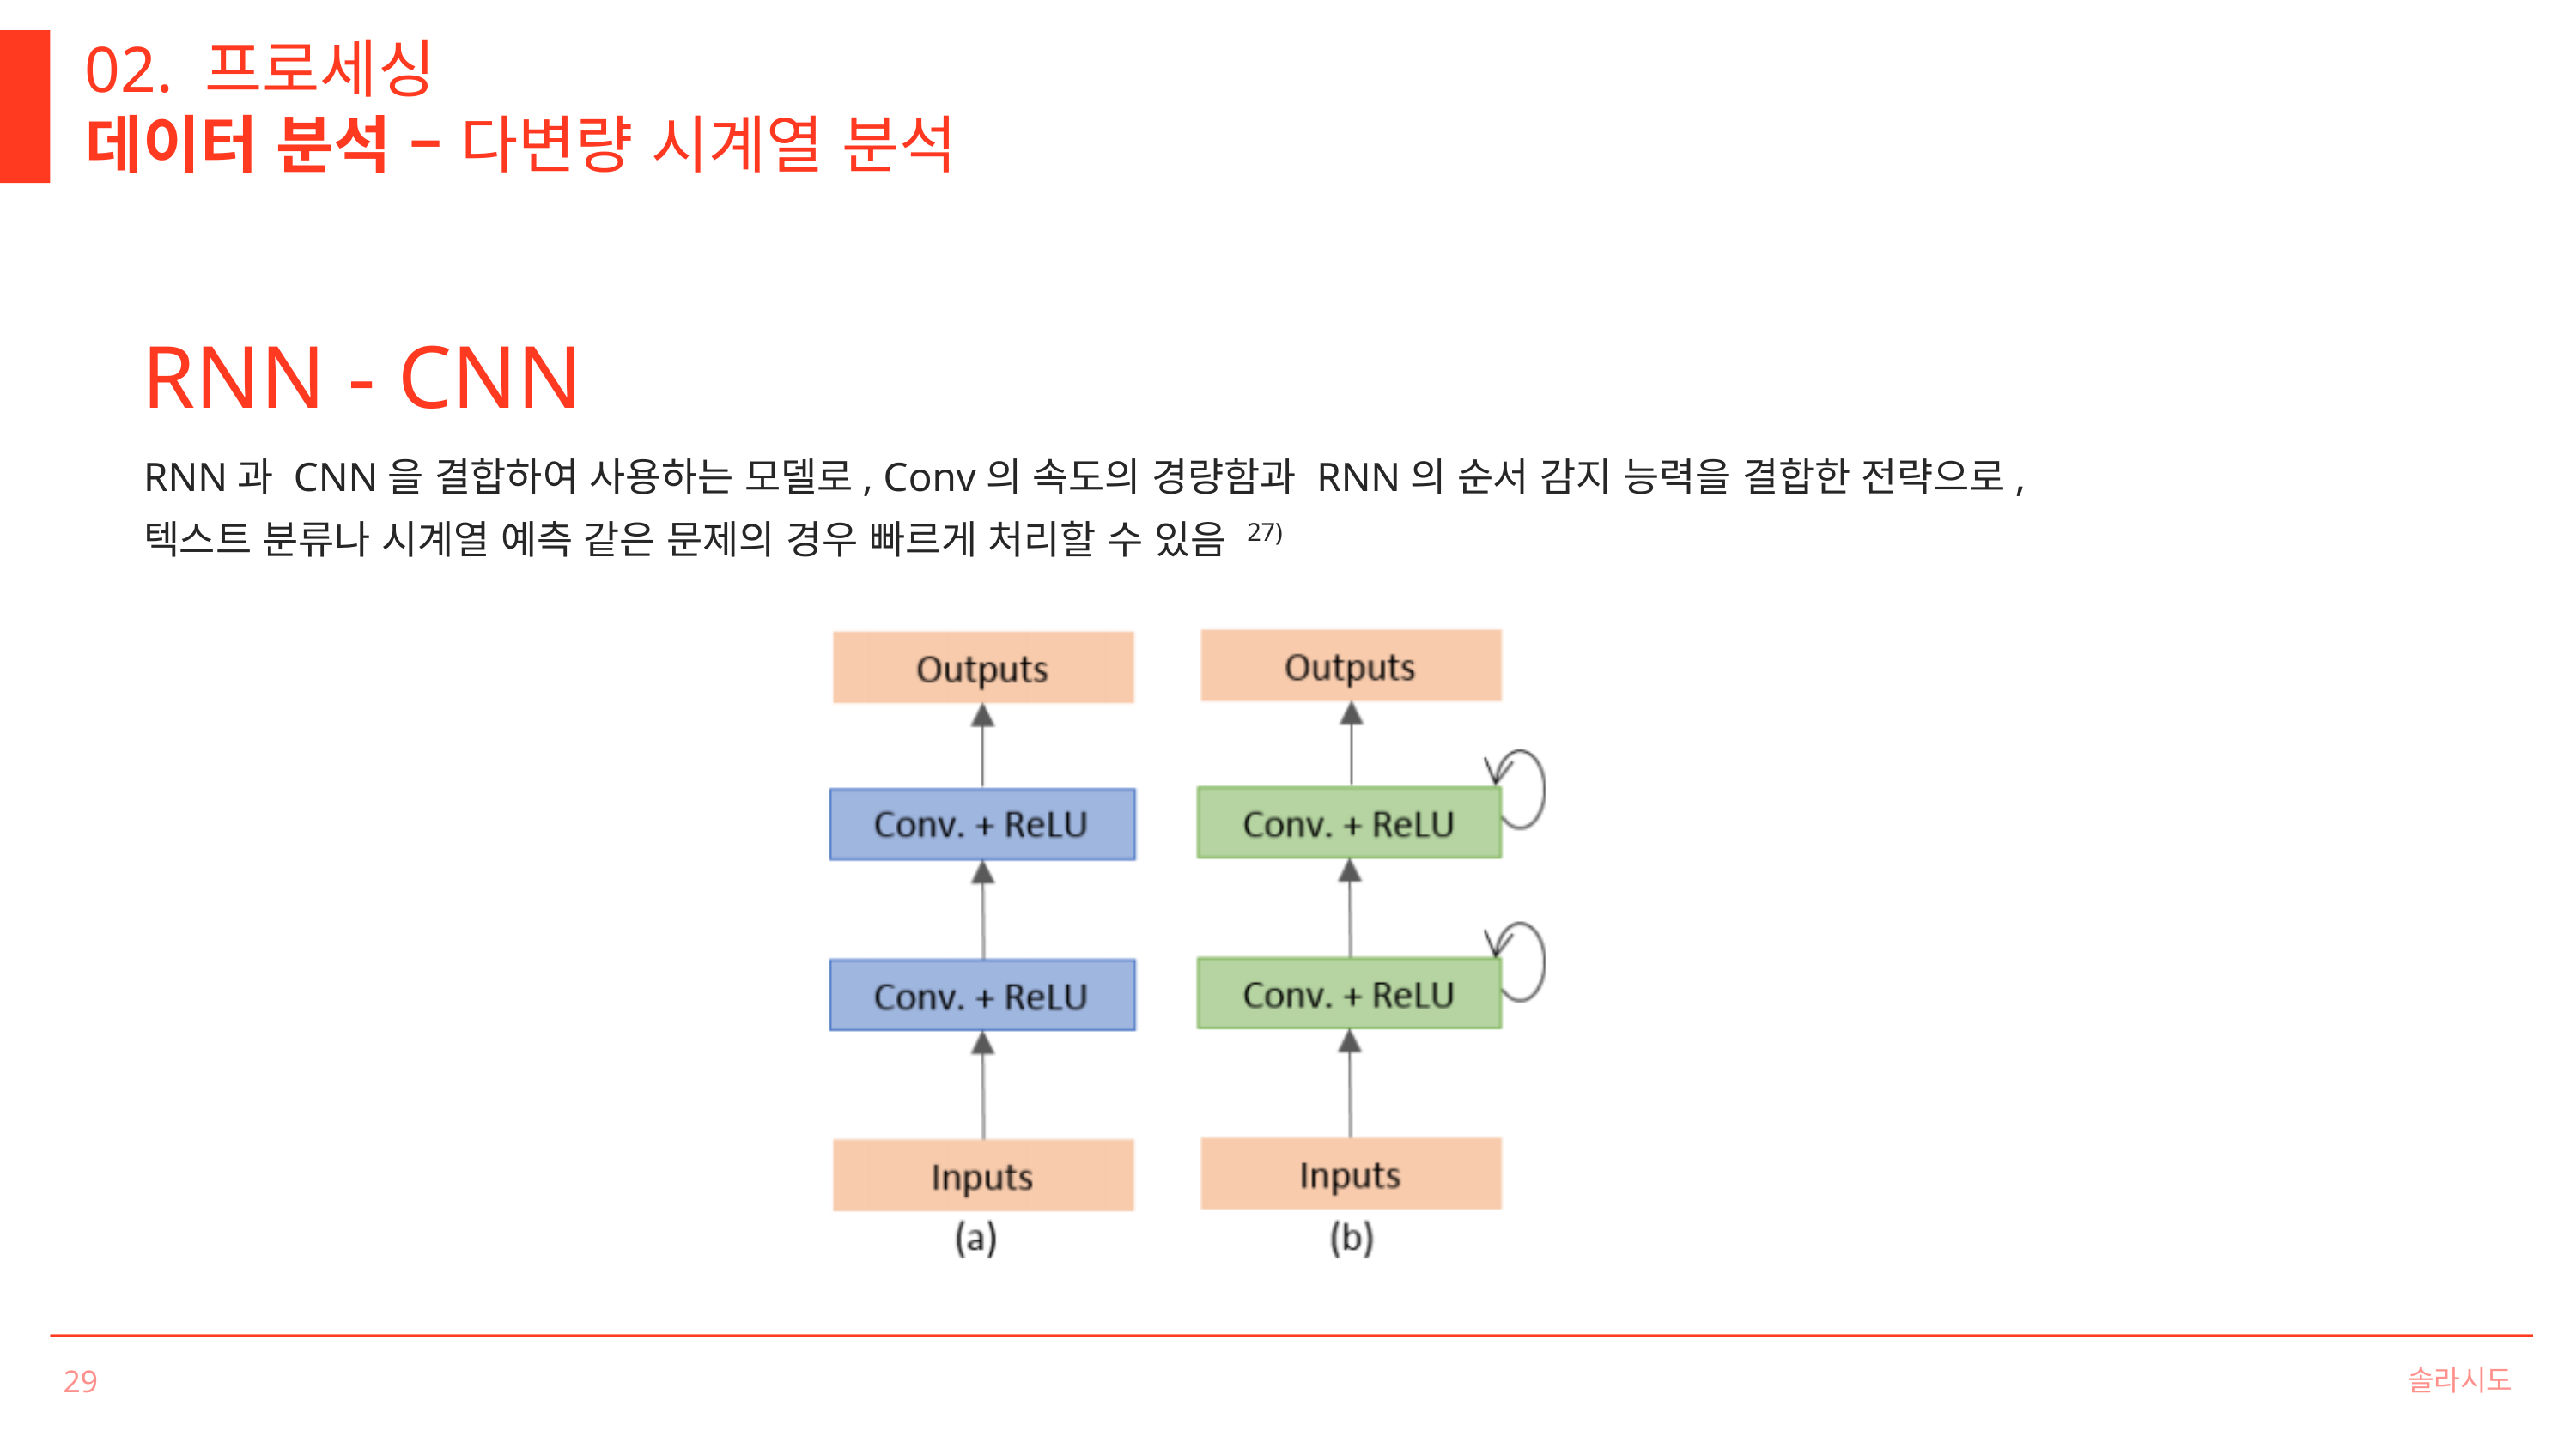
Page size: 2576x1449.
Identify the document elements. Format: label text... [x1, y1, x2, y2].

picture [793, 606, 1546, 1263]
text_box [84, 29, 1682, 181]
text_box RNN과 CNN을 결합하여 사용하는 모델로, Conv의 속도의 경량함과 RNN의 순서 감지 능력을 결합한 전략으로, 텍스트 분류나 시계열 예측 같은 문제의 경우 빠르게 처리할 수 있음 27) [143, 437, 2433, 562]
footer 솔라시도 [2117, 1357, 2526, 1410]
slide_number 29 [50, 1357, 351, 1410]
text_box RNN - CNN [142, 355, 623, 426]
